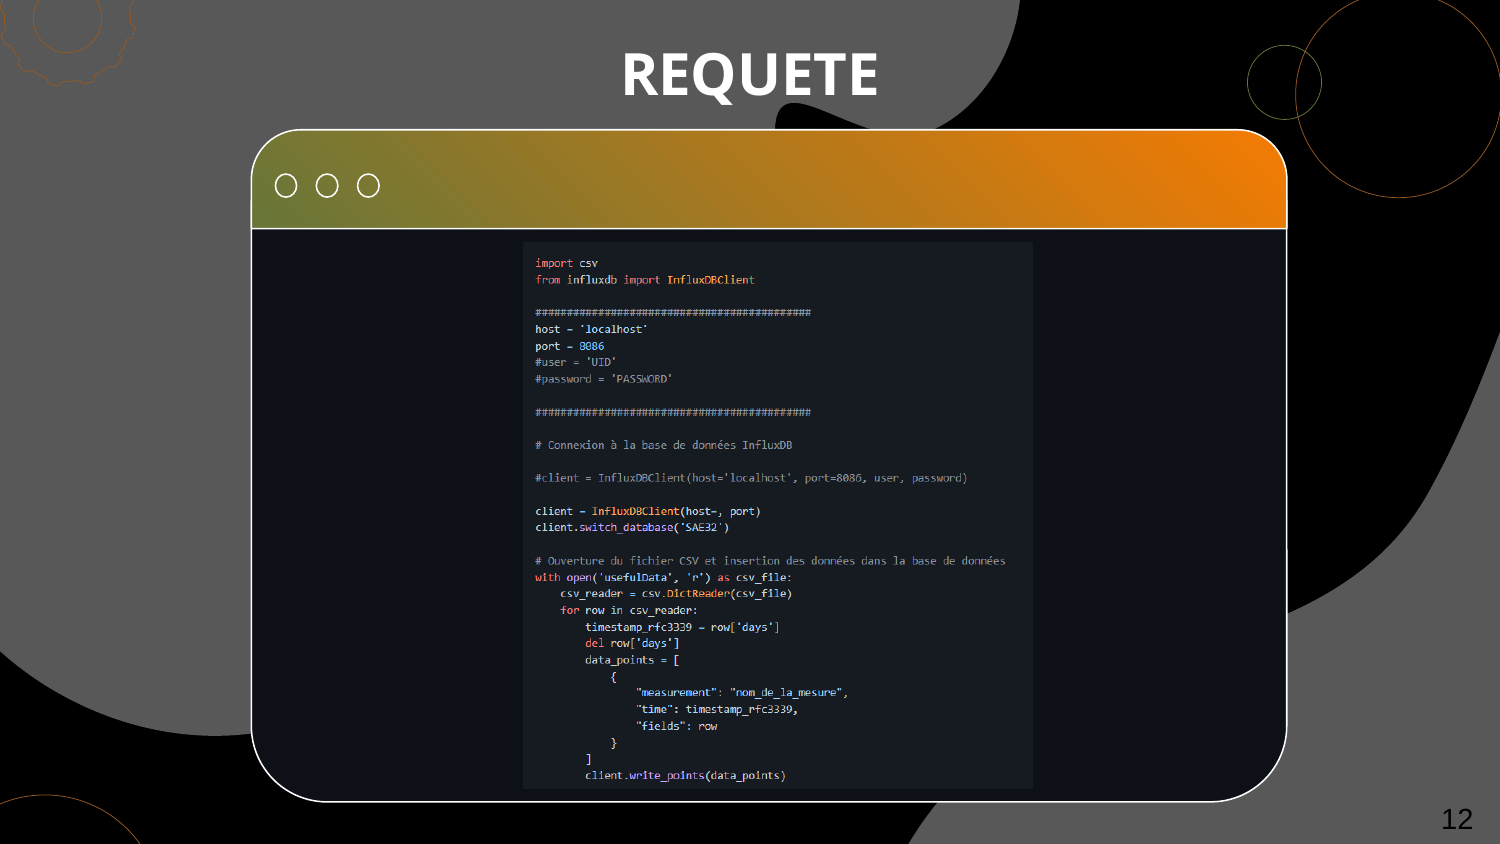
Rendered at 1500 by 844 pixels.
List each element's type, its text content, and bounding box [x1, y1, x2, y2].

picture [522, 241, 1033, 789]
title REQUETE [116, 41, 1383, 102]
text_box 12 [1426, 793, 1500, 843]
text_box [251, 129, 1288, 802]
